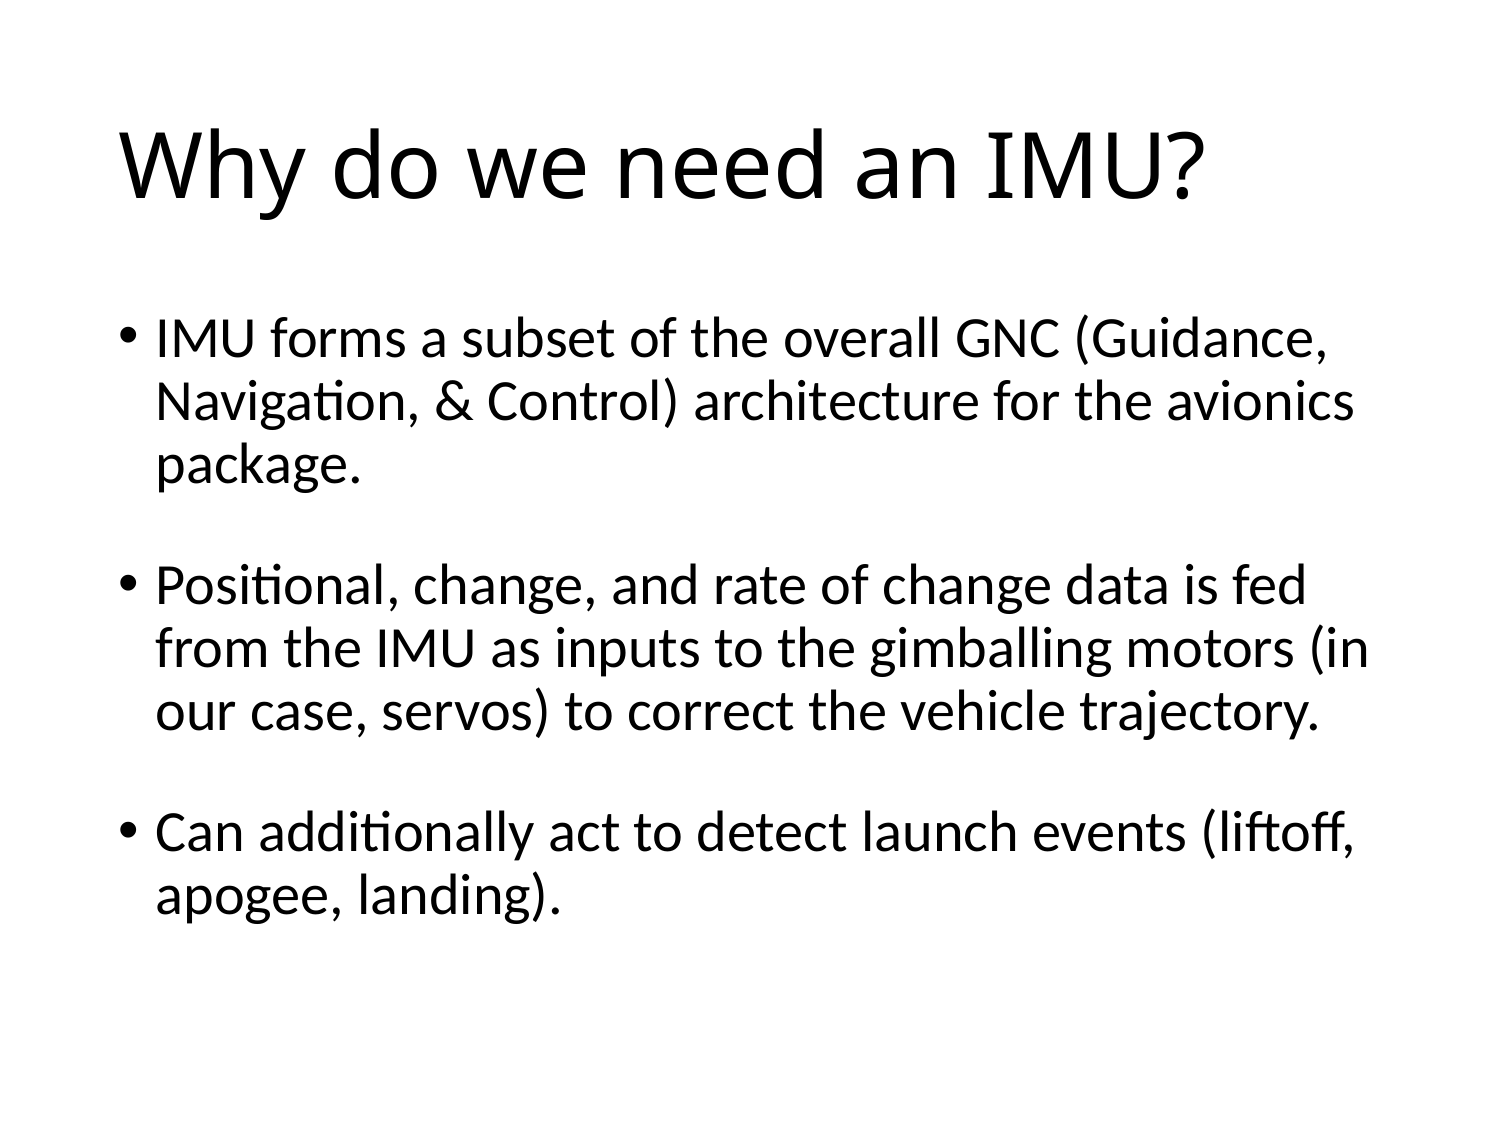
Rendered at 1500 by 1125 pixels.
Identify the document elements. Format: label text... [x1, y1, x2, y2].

title Why do we need an IMU? [103, 59, 1397, 278]
list IMU forms a subset of the overall GNC (Guidance, Navigation, & Control) architecture for the avionics package. Positional, change, and rate of change data is fed from the IMU as inputs to the gimballing motors (in our case, servos) to correct the vehicle trajectory. Can additionally act to detect launch events (liftoff, apogee, landing). [103, 299, 1397, 1014]
